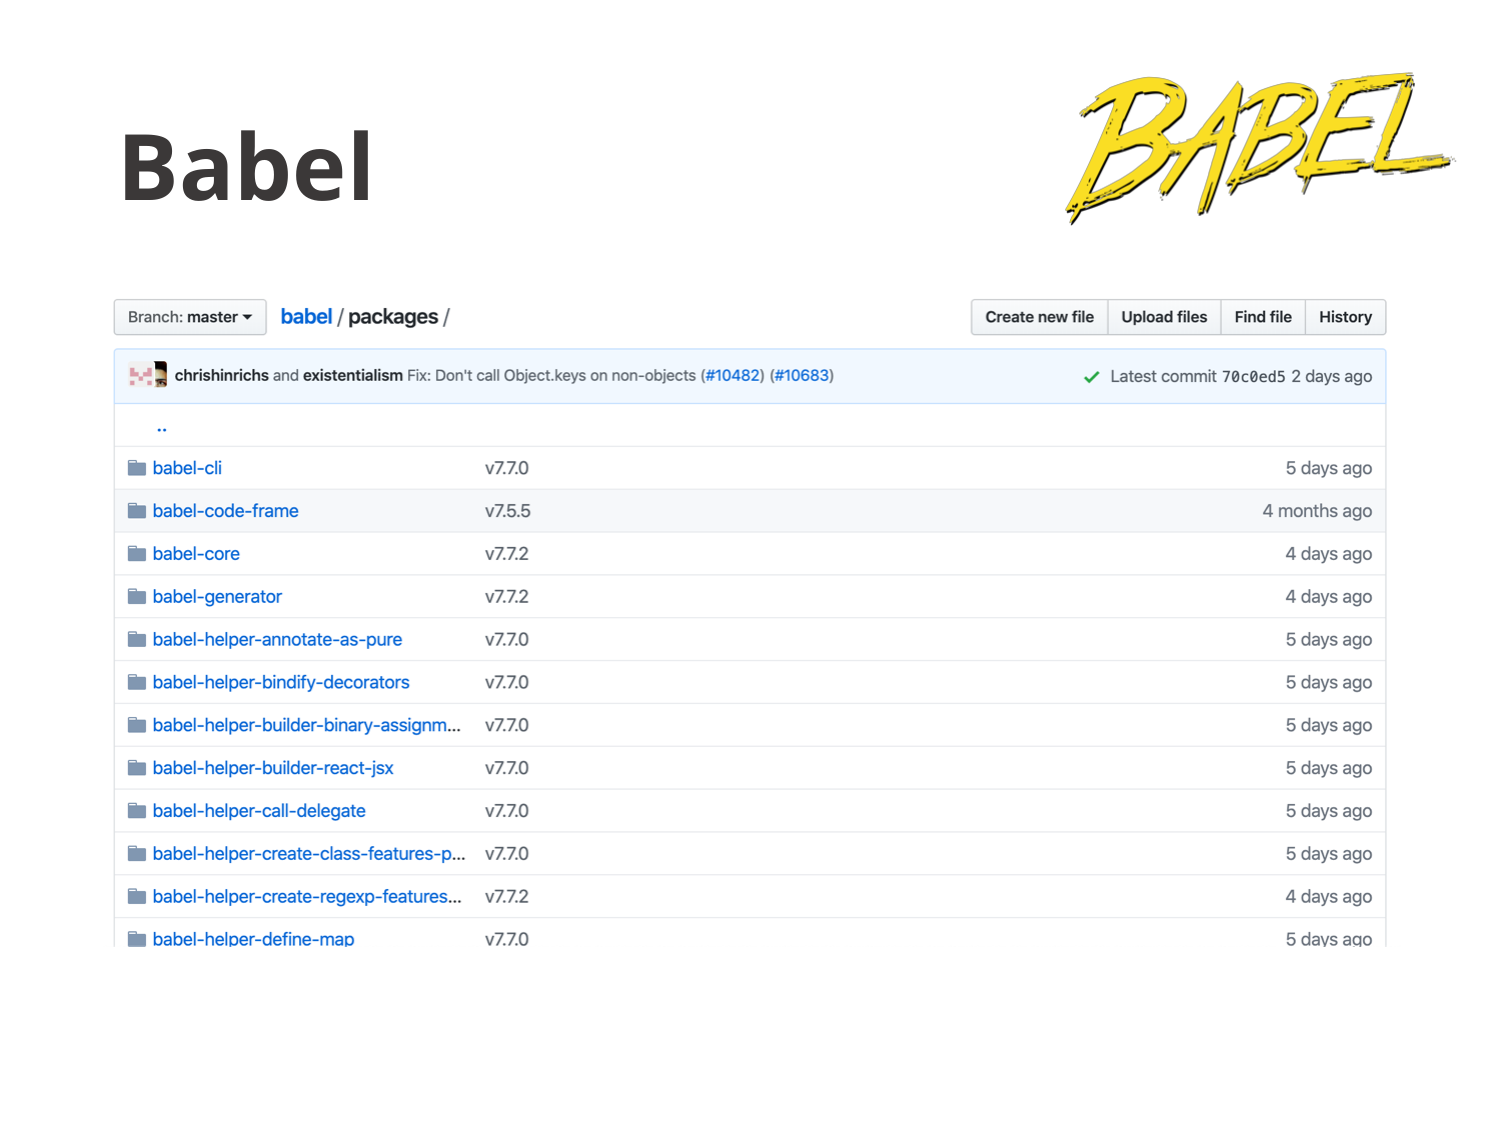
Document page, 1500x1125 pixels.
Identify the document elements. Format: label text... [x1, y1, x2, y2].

picture [103, 291, 1401, 947]
text_box Babel [103, 113, 1397, 291]
picture [1026, 42, 1500, 258]
